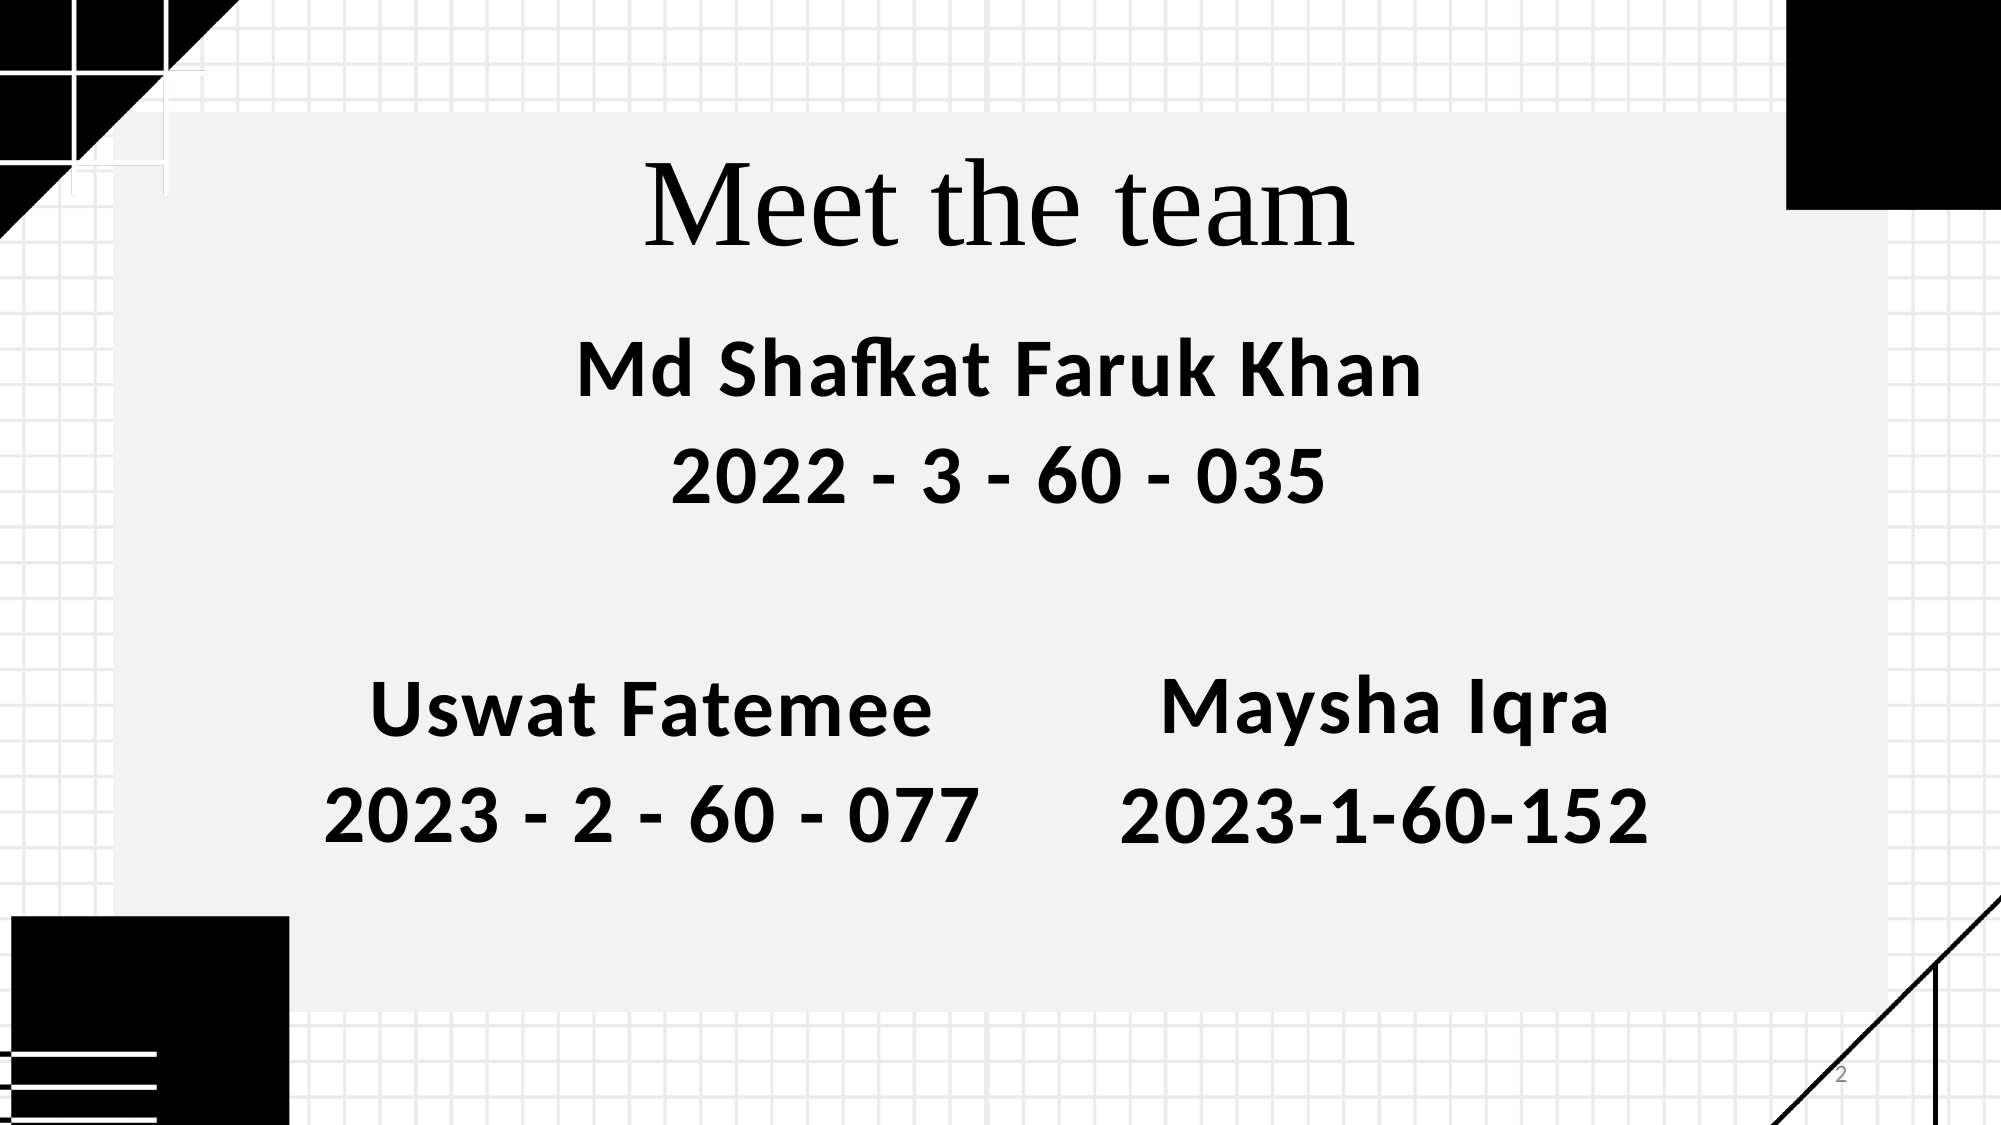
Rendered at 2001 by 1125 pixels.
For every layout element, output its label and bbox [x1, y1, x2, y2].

text_box [112, 92, 1888, 1013]
text_box [0, 0, 2000, 1125]
